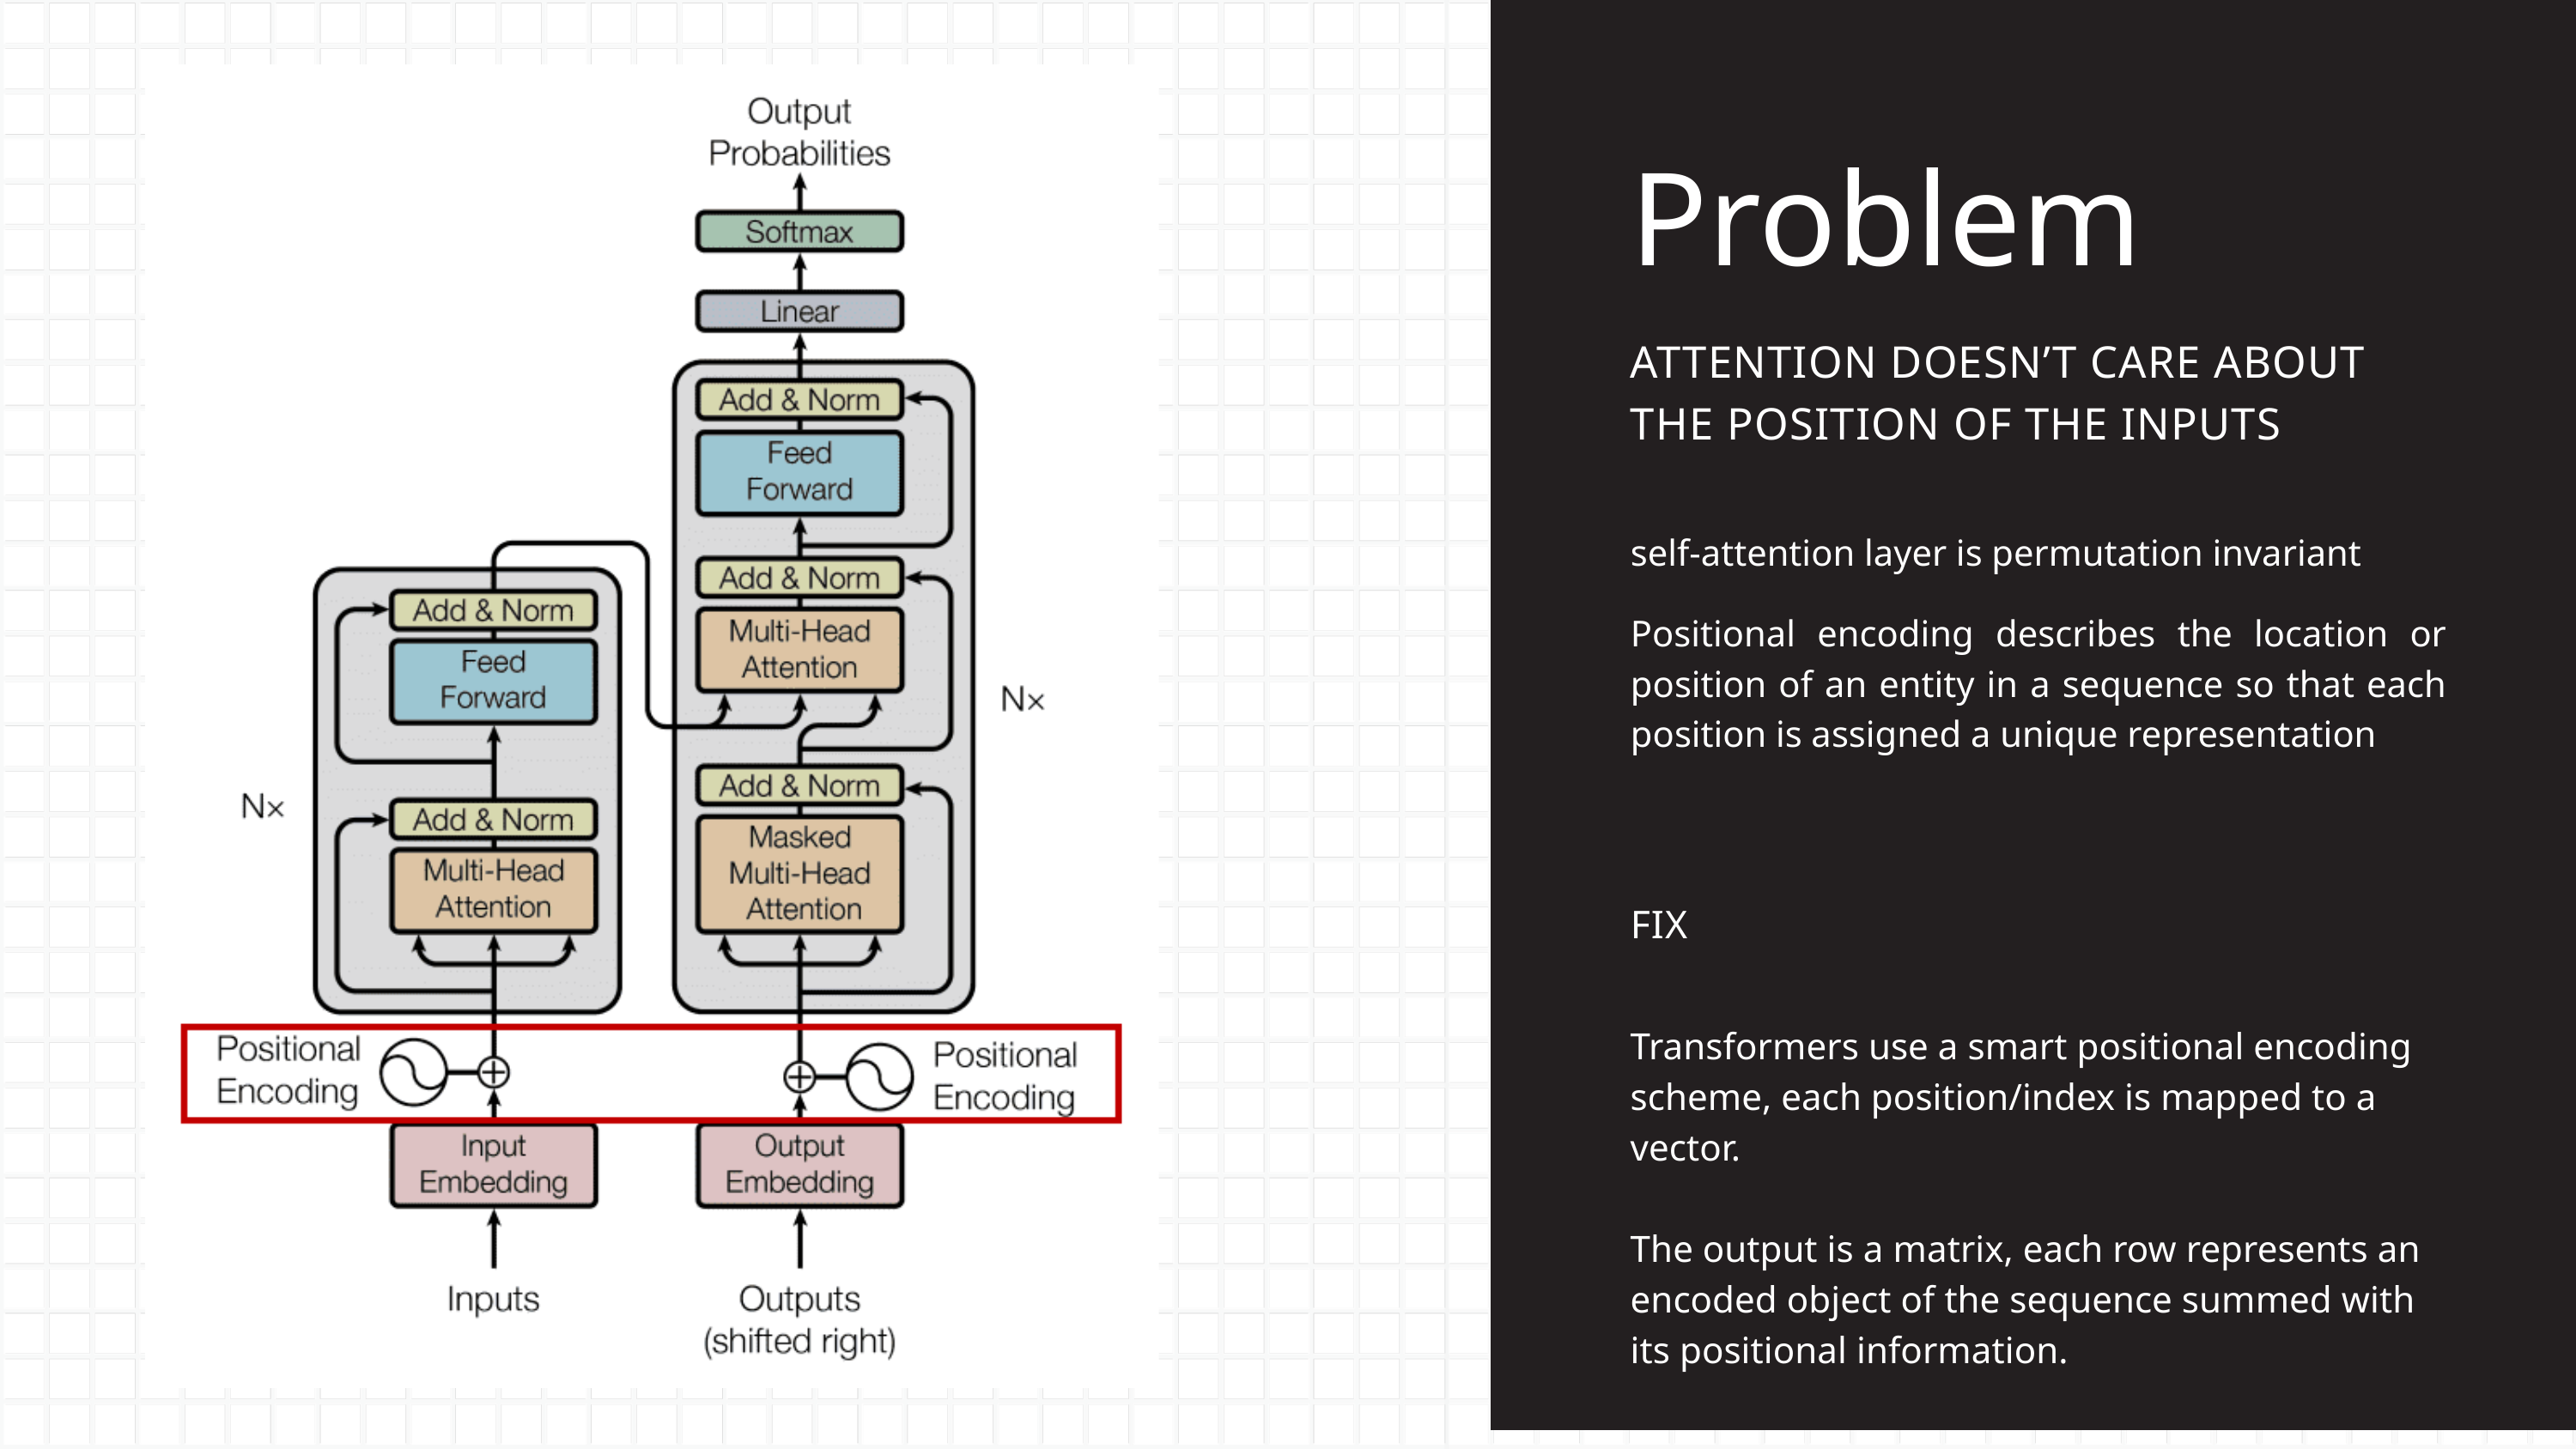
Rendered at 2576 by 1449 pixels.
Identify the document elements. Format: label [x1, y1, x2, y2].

text_box [0, 0, 2576, 1449]
text_box [1491, 0, 2576, 1431]
